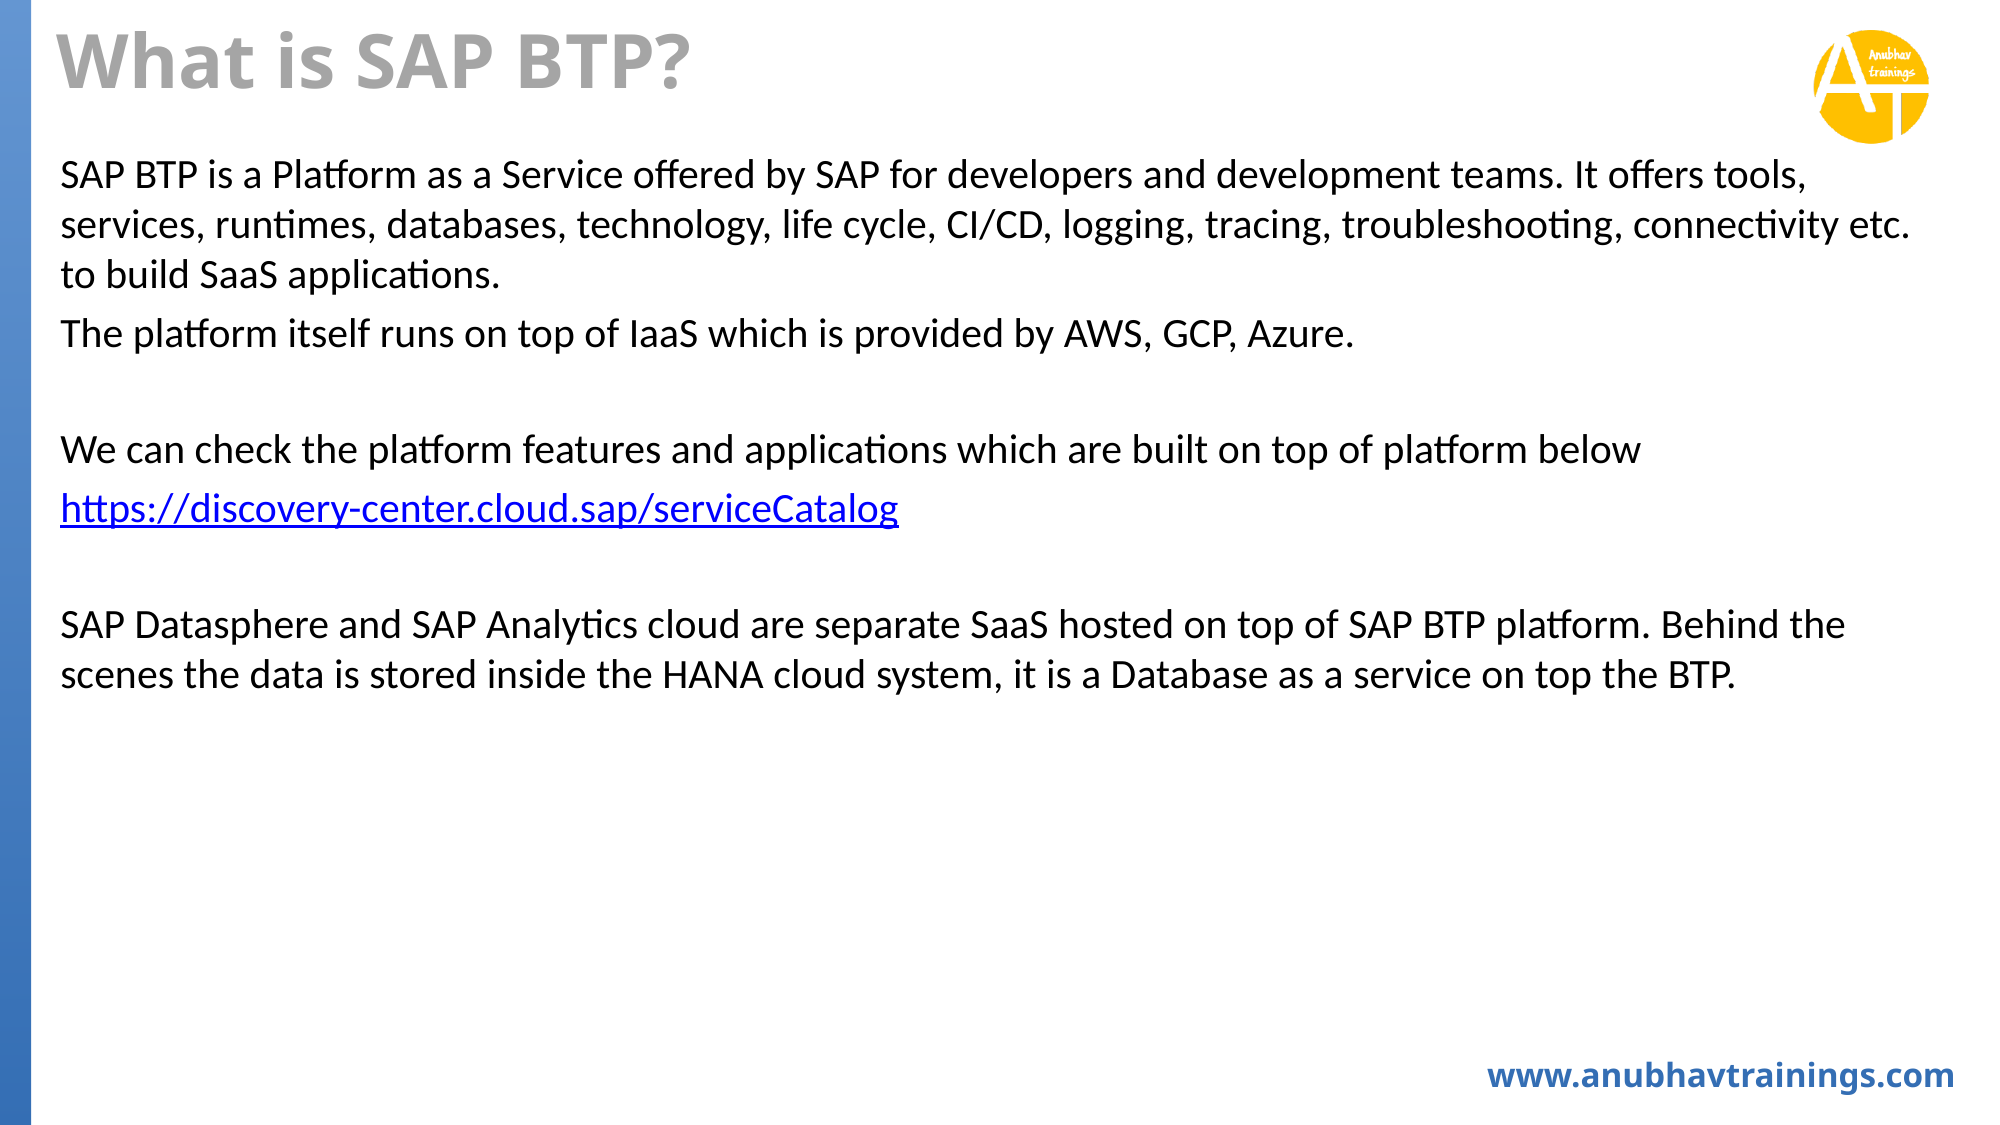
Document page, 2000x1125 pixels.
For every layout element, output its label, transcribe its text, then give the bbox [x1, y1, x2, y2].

list SAP BTP is a Platform as a Service offered by SAP for developers and development teams. It offers tools, services, runtimes, databases, technology, life cycle, CI/CD, logging, tracing, troubleshooting, connectivity etc. to build SaaS applications. The platform itself runs on top of IaaS which is provided by AWS, GCP, Azure. We can check the platform features and applications which are built on top of platform below https://discovery-center.cloud.sap/serviceCatalog SAP Datasphere and SAP Analytics cloud are separate SaaS hosted on top of SAP BTP platform. Behind the scenes the data is stored inside the HANA cloud system, it is a Database as a service on top the BTP. [60, 137, 1922, 1059]
title What is SAP BTP? [56, 0, 1654, 117]
picture [1802, 22, 1935, 153]
